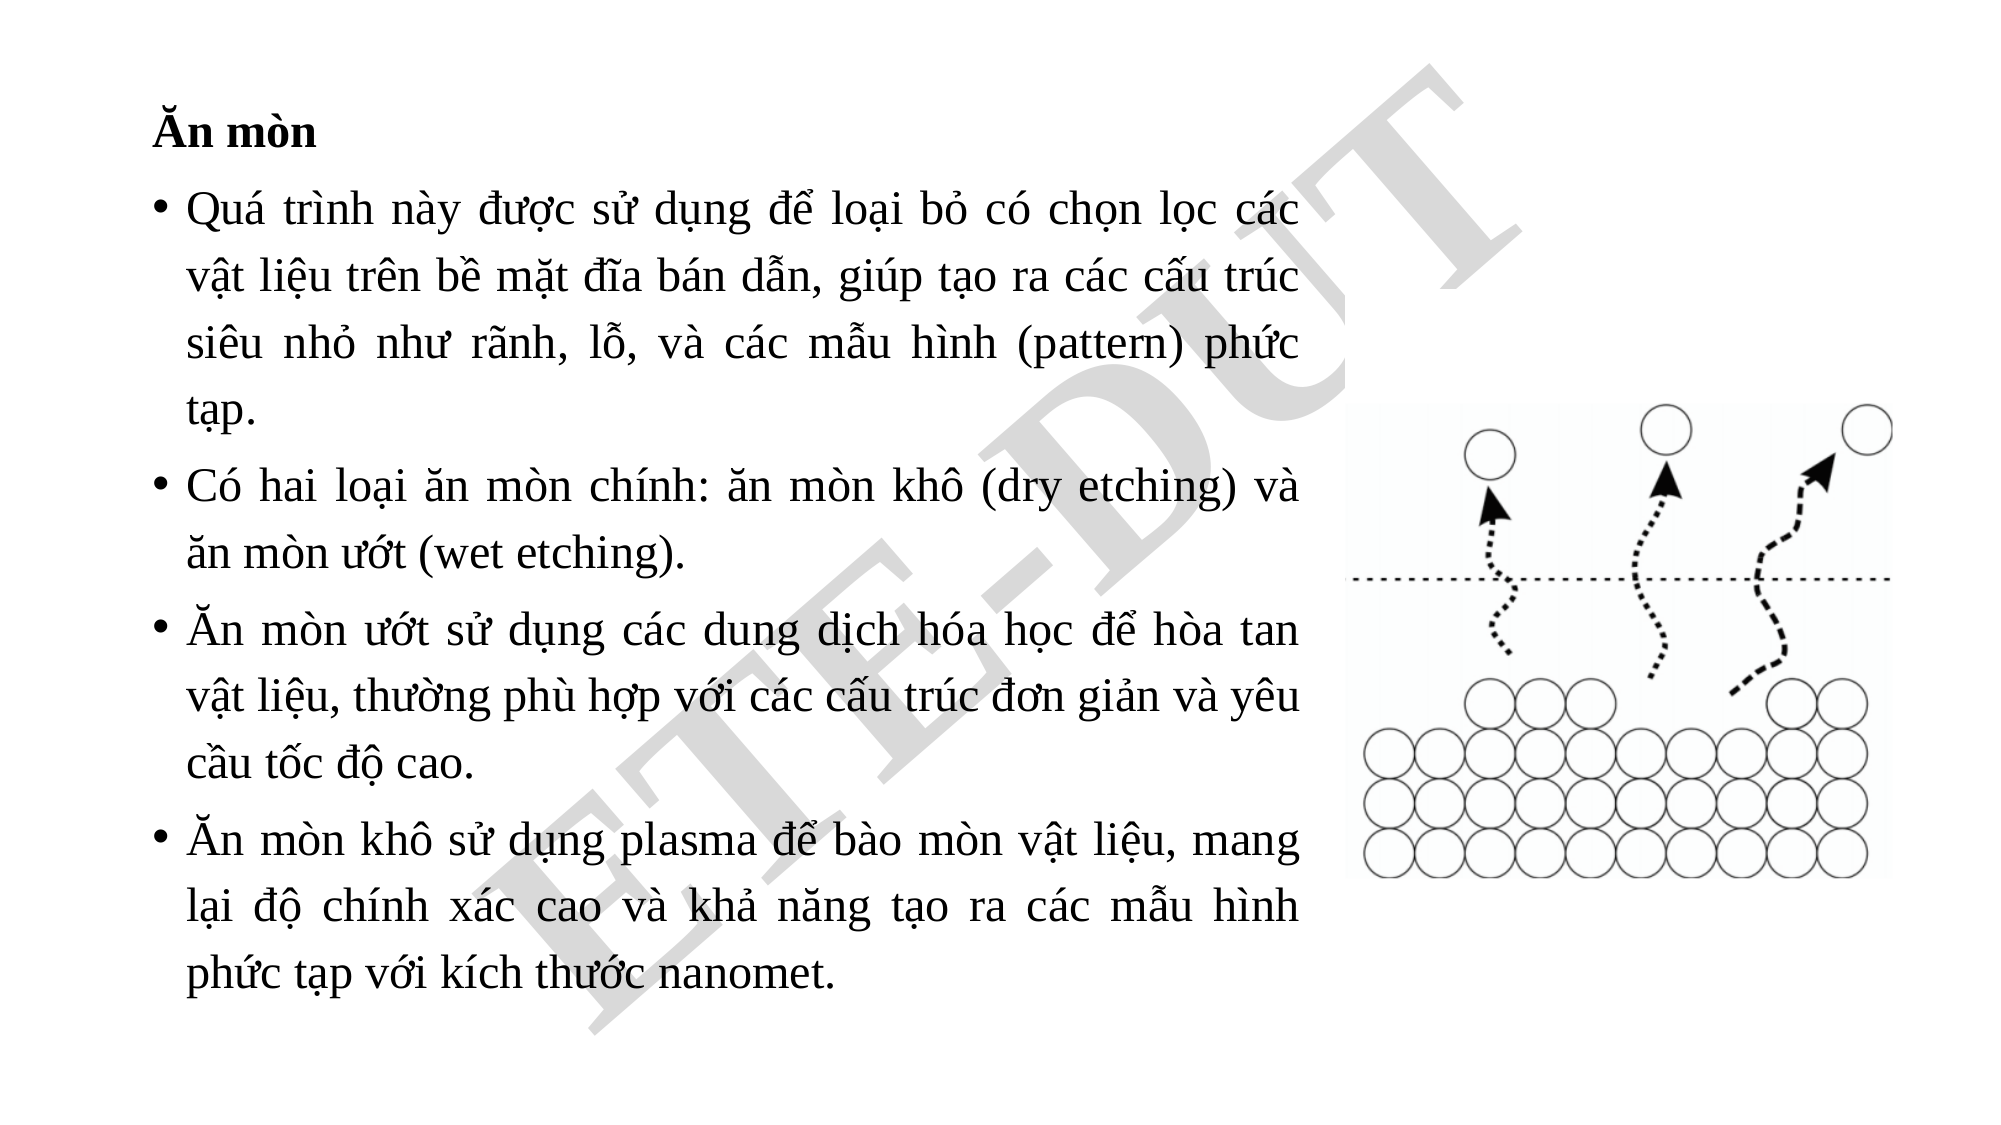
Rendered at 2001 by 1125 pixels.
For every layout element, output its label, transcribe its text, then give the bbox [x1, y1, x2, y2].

picture [1344, 289, 1901, 887]
list Ăn mòn Quá trình này được sử dụng để loại bỏ có chọn lọc các vật liệu trên bề mặt đĩa bán dẫn, giúp tạo ra các cấu trúc siêu nhỏ như rãnh, lỗ, và các mẫu hình (pattern) phức tạp. Có hai loại ăn mòn chính: ăn mòn khô (dry etching) và ăn mòn ướt (wet etching). Ăn mòn ướt sử dụng các dung dịch hóa học để hòa tan vật liệu, thường phù hợp với các cấu trúc đơn giản và yêu cầu tốc độ cao. Ăn mòn khô sử dụng plasma để bào mòn vật liệu, mang lại độ chính xác cao và khả năng tạo ra các mẫu hình phức tạp với kích thước nanomet. [137, 83, 1318, 1016]
